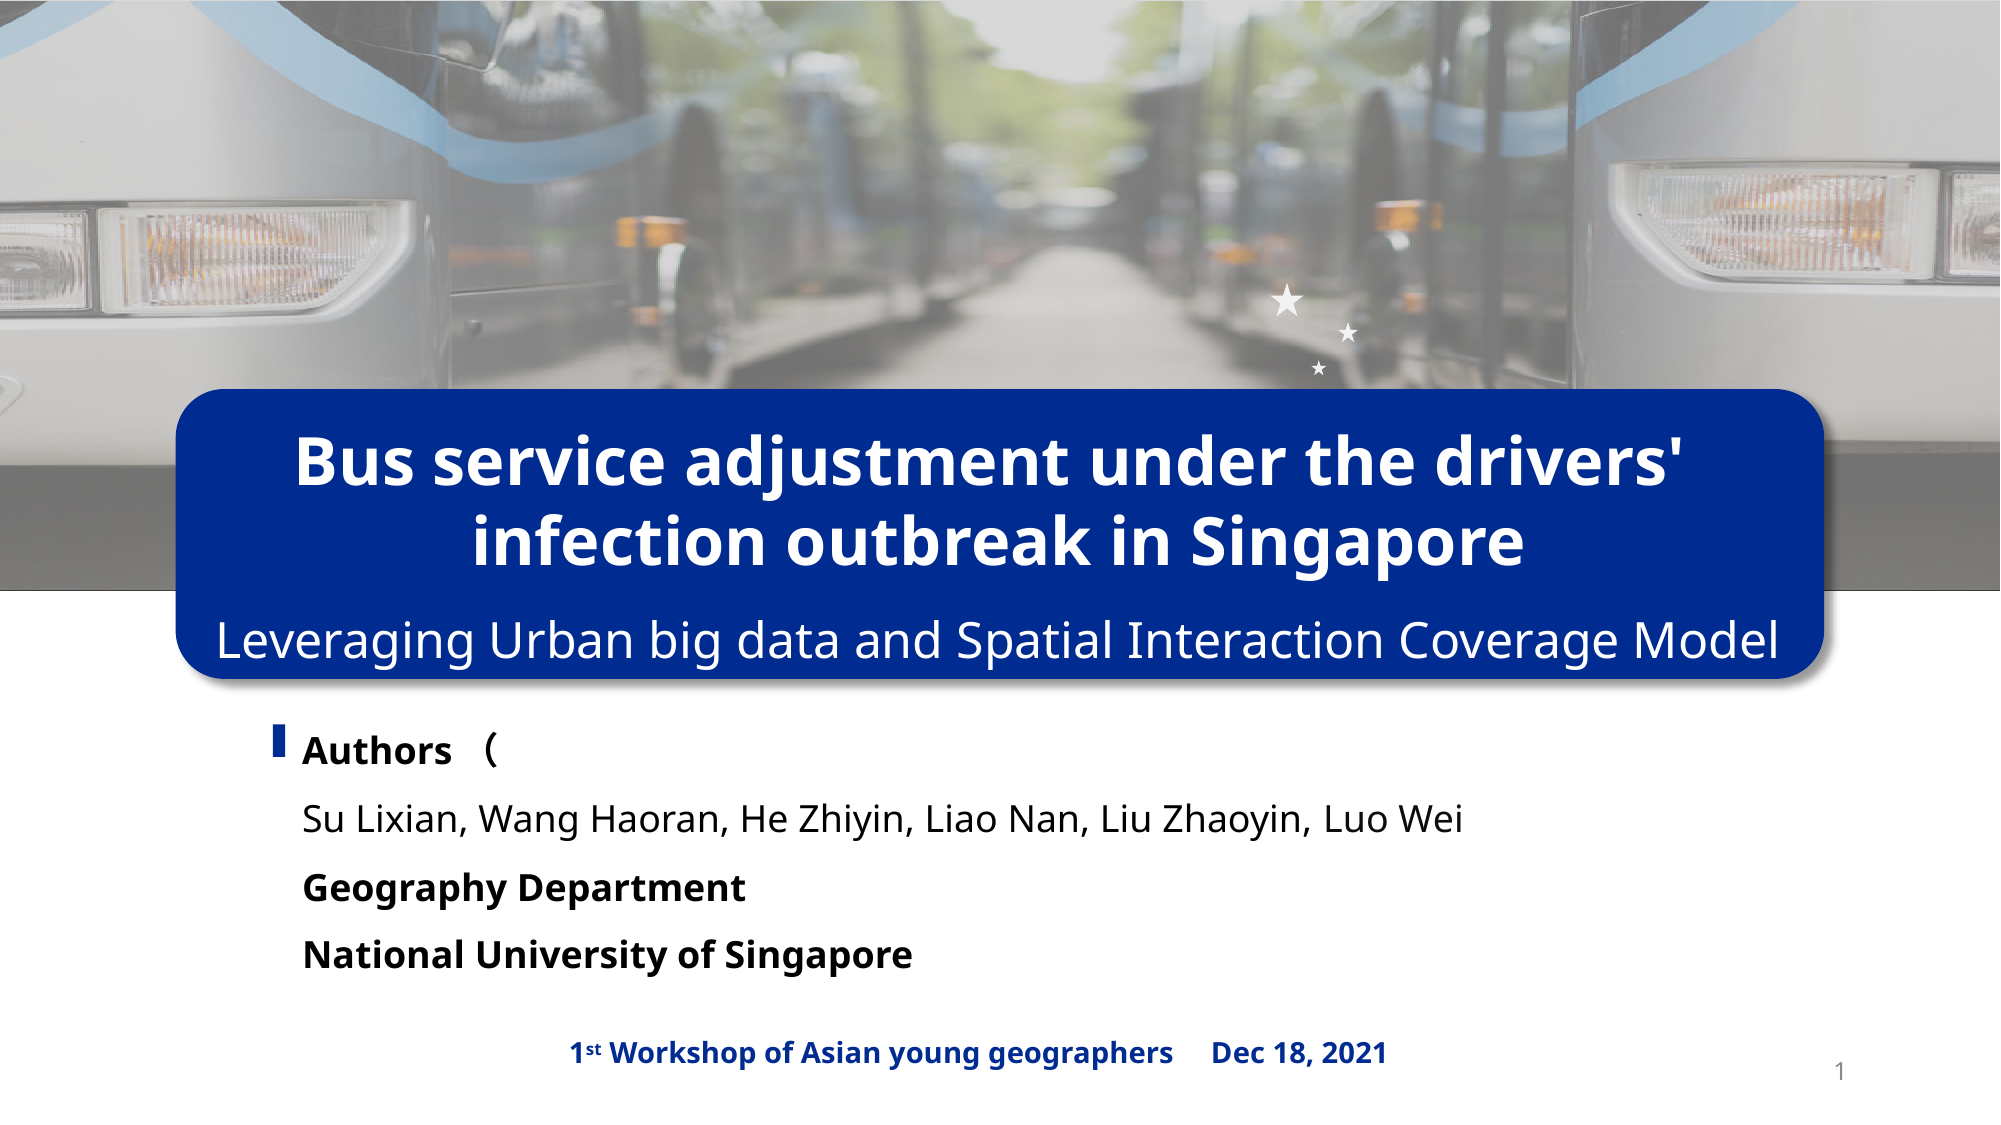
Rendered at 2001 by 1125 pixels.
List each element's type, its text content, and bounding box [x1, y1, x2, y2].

text_box Bus service adjustment under the drivers' infection outbreak in Singapore Leveraging Urban big data and Spatial Interaction Coverage Model [131, 591, 1866, 676]
text_box Authors（ Su Lixian, Wang Haoran, He Zhiyin, Liao Nan, Liu Zhaoyin, Luo Wei [287, 697, 1936, 848]
picture [0, 1, 2000, 591]
text_box [272, 723, 286, 758]
text_box Geography Department National University of Singapore [287, 833, 1314, 984]
text_box [204, 676, 1795, 680]
slide_number 1 [1412, 1042, 1863, 1103]
text_box 1st Workshop of Asian young geographers Dec 18, 2021 [485, 996, 1513, 1079]
